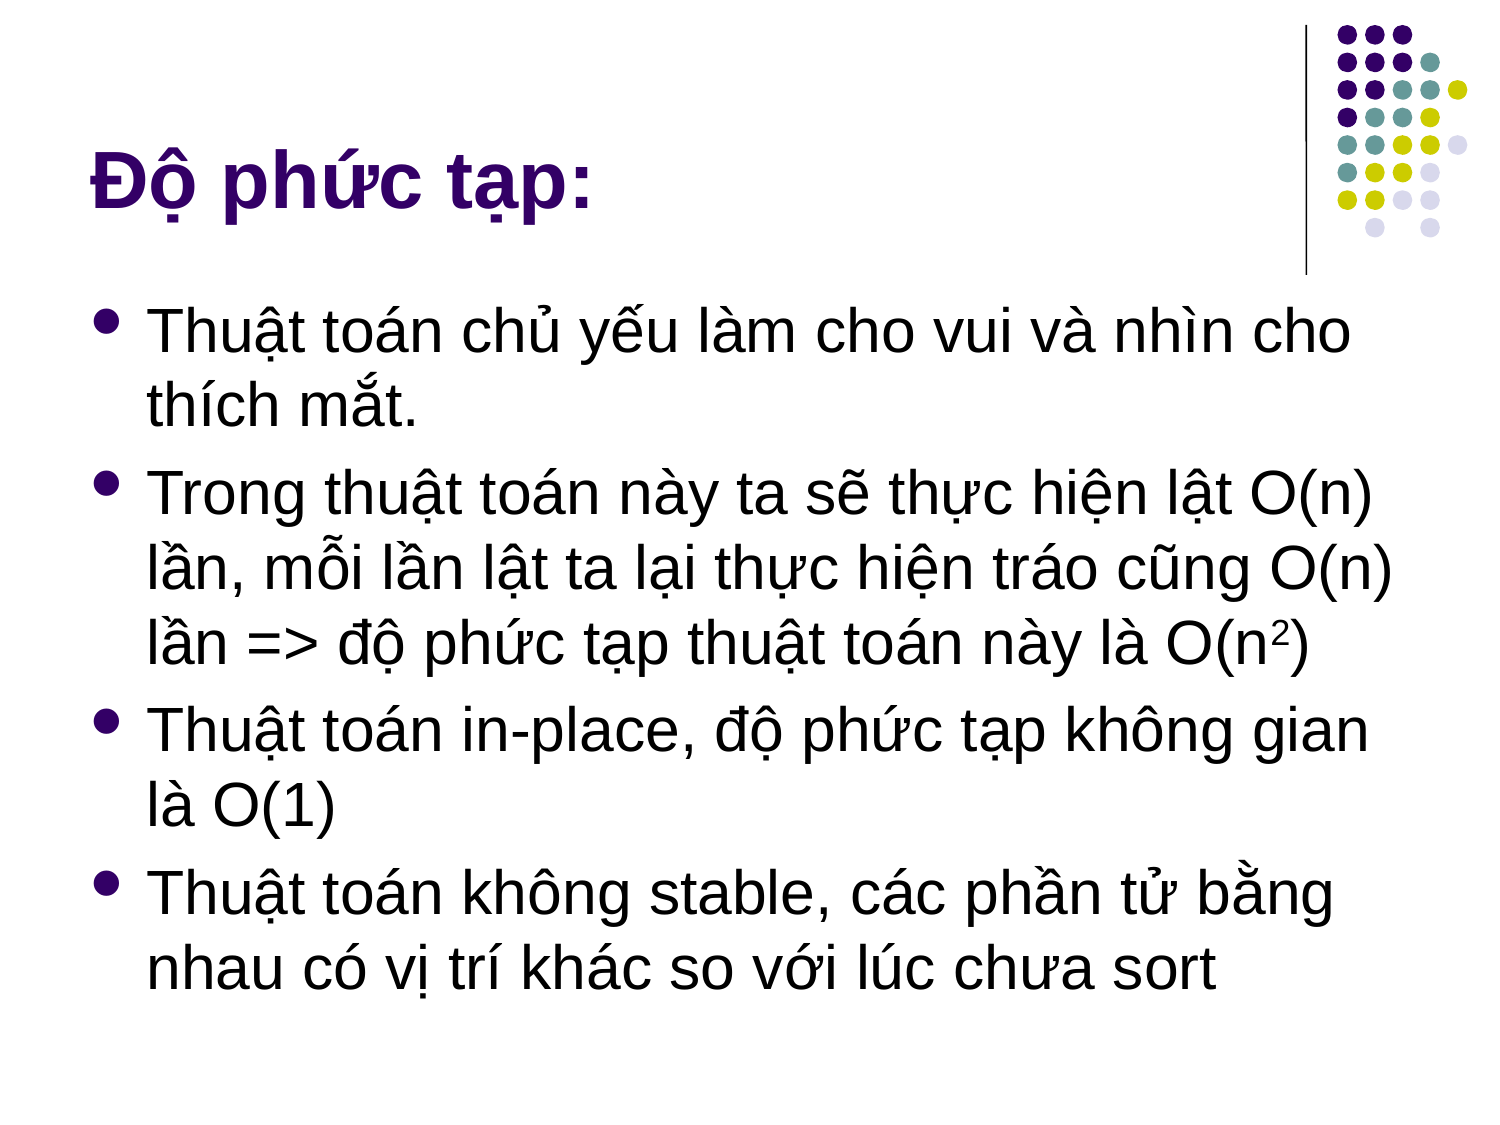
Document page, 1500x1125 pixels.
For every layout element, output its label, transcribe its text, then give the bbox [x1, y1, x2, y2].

list Thuật toán chủ yếu làm cho vui và nhìn cho thích mắt. Trong thuật toán này ta sẽ thực hiện lật O(n) lần, mỗi lần lật ta lại thực hiện tráo cũng O(n) lần => độ phức tạp thuật toán này là O(n2) Thuật toán in-place, độ phức tạp không gian là O(1) Thuật toán không stable, các phần tử bằng nhau có vị trí khác so với lúc chưa sort [75, 282, 1425, 1006]
title Độ phức tạp: [75, 20, 1313, 233]
